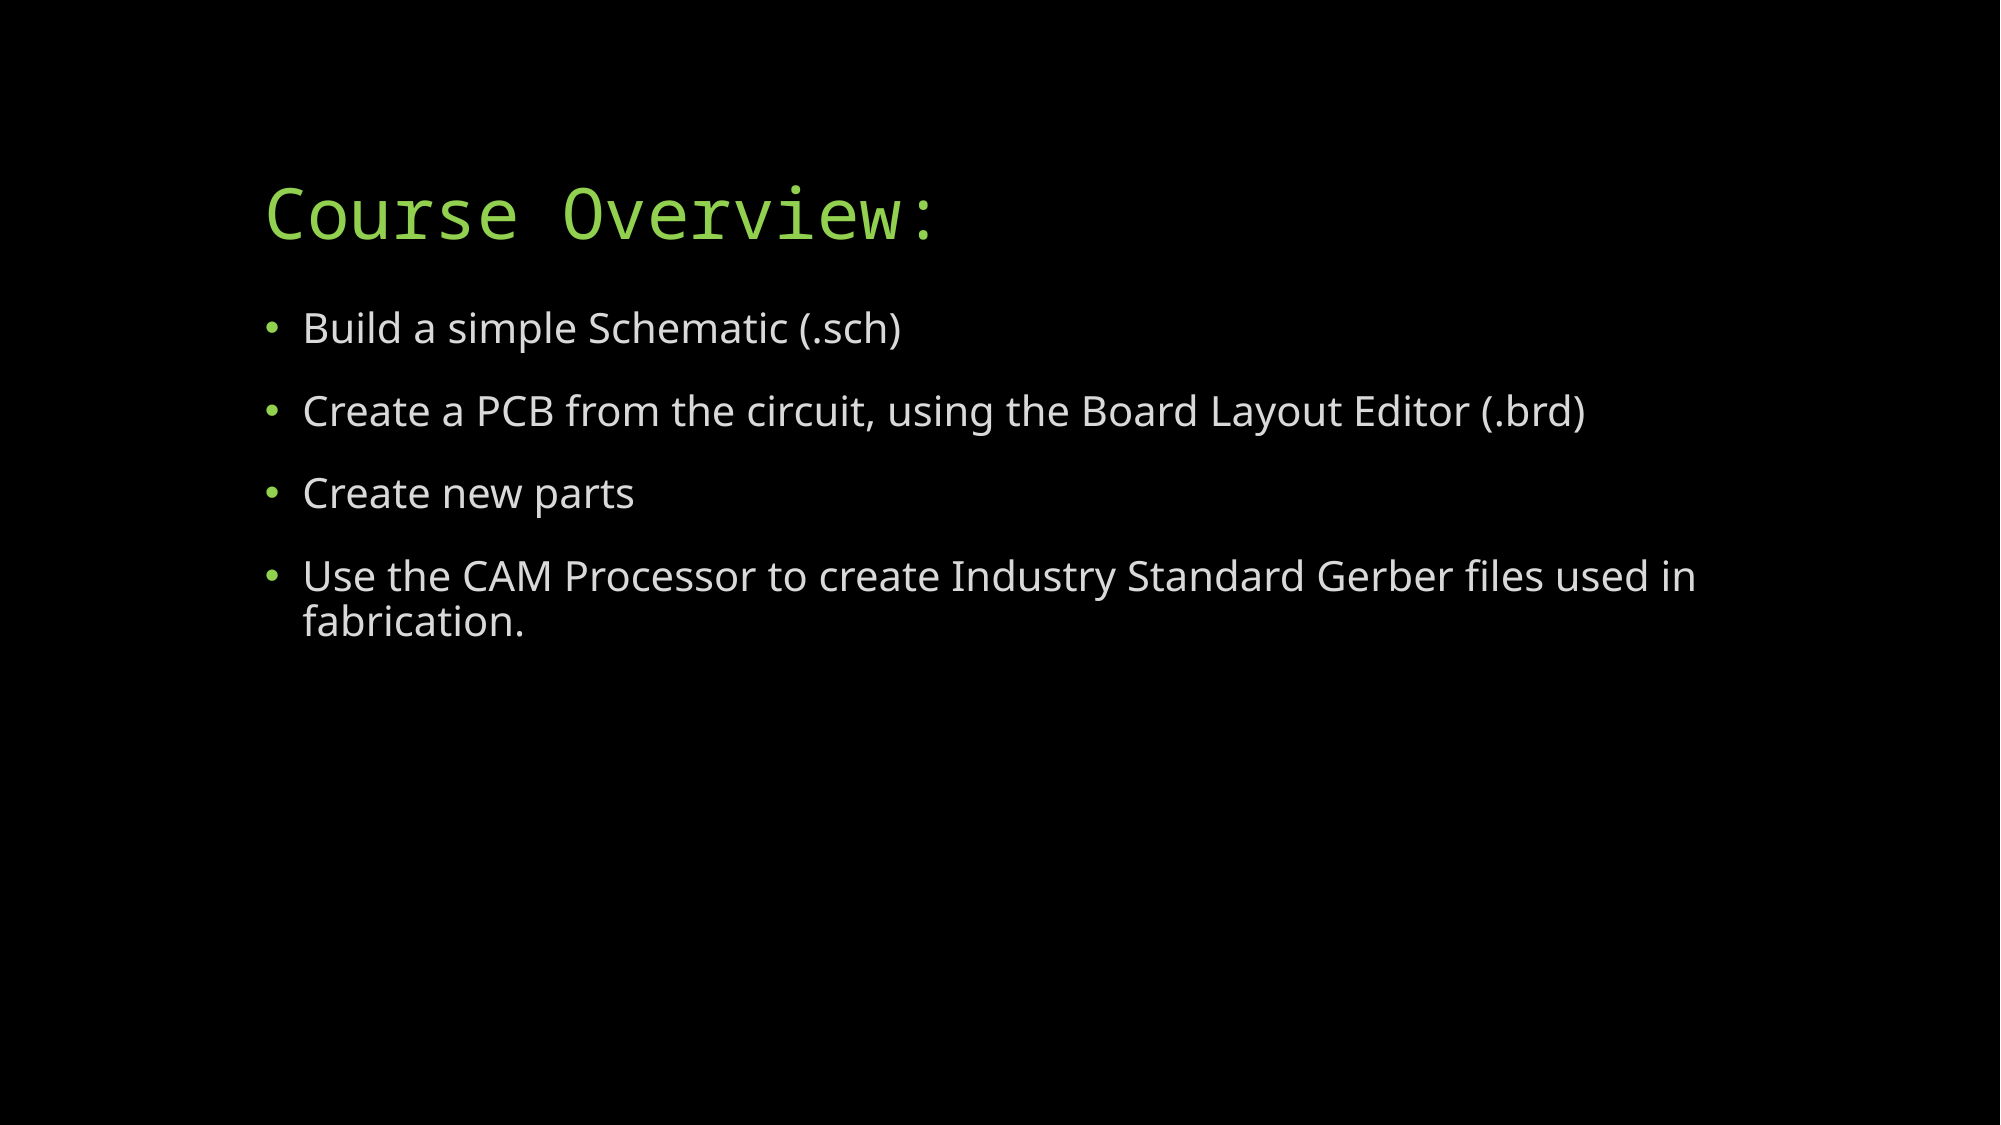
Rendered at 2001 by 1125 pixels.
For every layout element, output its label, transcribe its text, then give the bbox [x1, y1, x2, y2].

list Build a simple Schematic (.sch) Create a PCB from the circuit, using the Board Layout Editor (.brd) Create new parts Use the CAM Processor to create Industry Standard Gerber files used in fabrication. [249, 299, 1750, 1000]
title Course Overview: [249, 75, 1750, 263]
